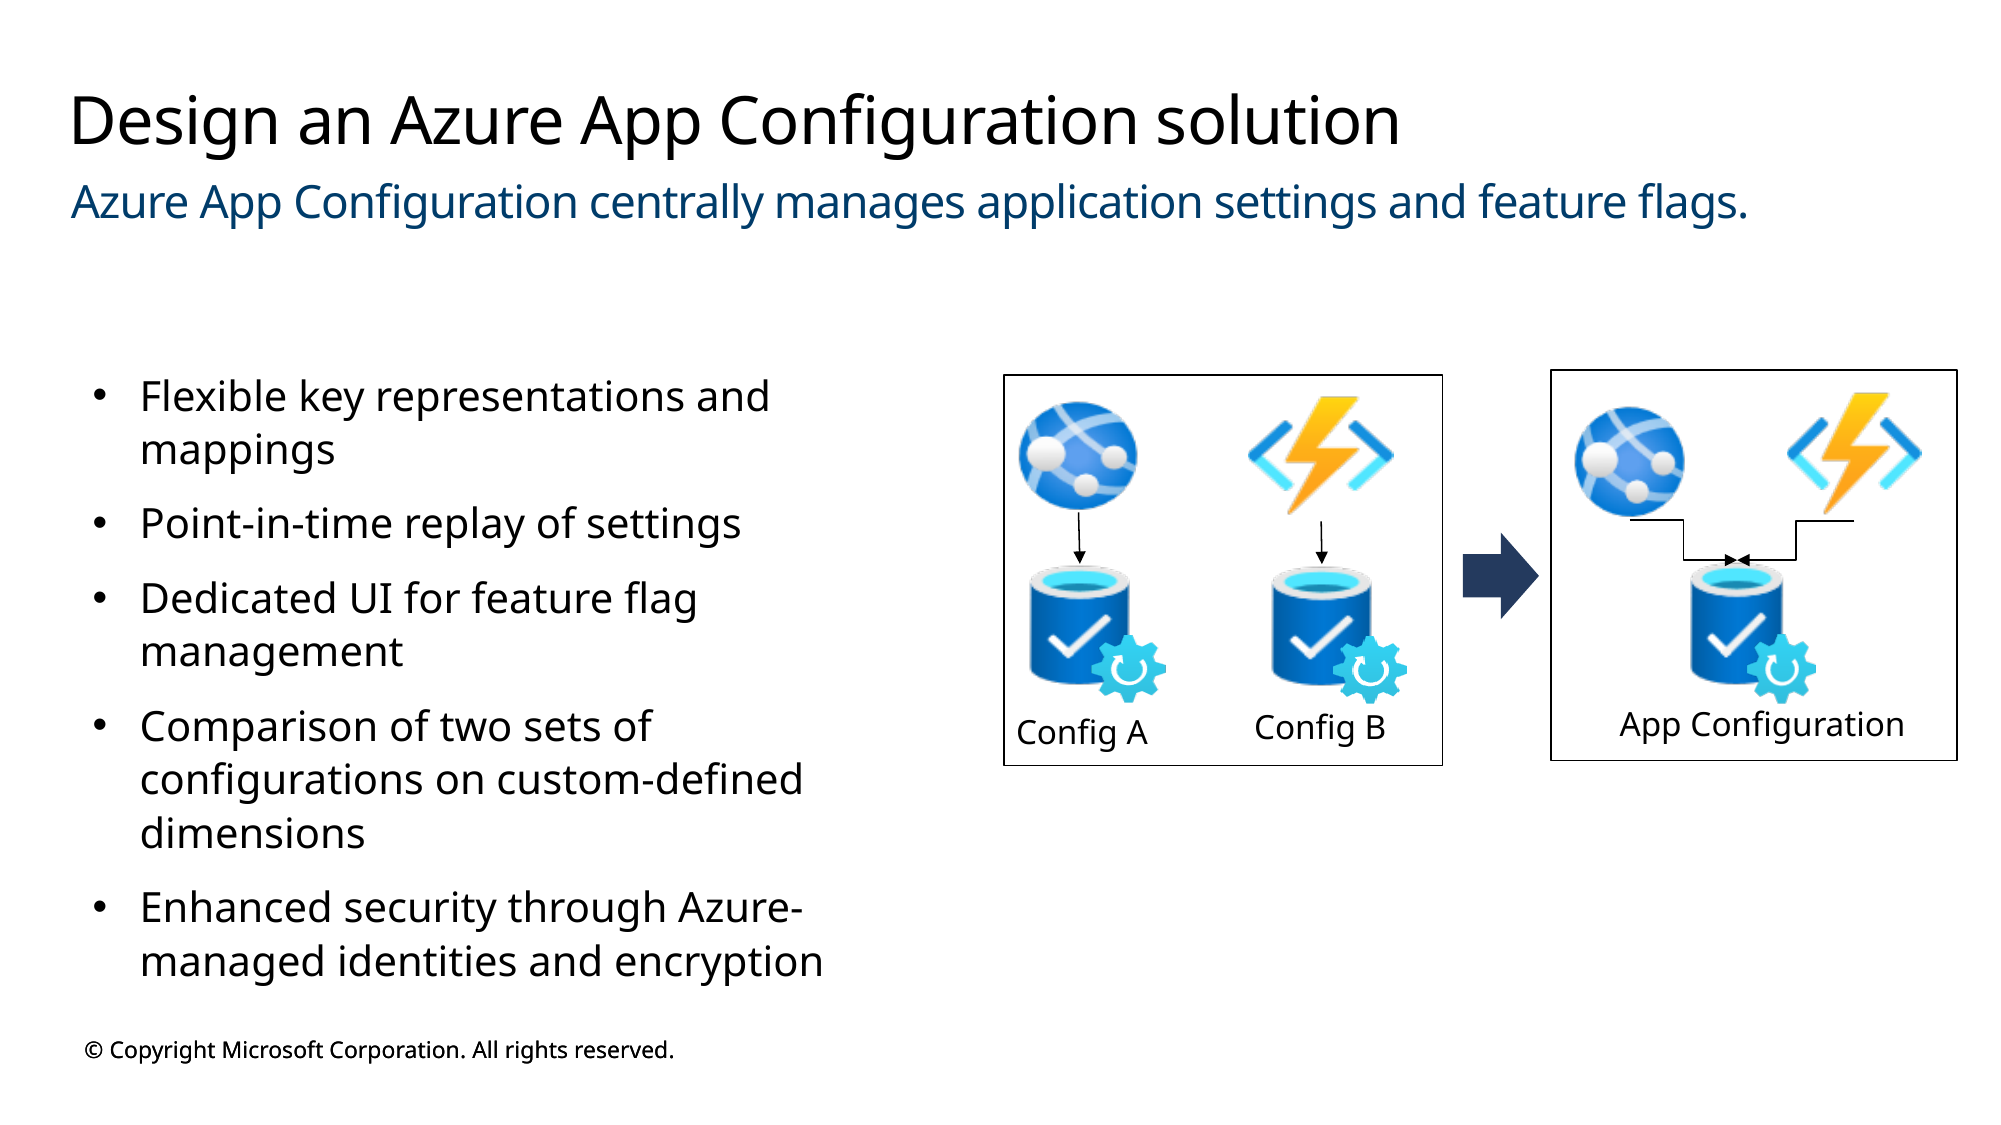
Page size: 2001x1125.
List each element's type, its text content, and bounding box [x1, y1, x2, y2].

list Azure App Configuration centrally manages application settings and feature flags. [70, 164, 1932, 236]
title Design an Azure App Configuration solution [68, 72, 1930, 178]
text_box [998, 369, 1958, 776]
text_box Flexible key representations and mappings Point-in-time replay of settings Dedicated UI for feature flag management Comparison of two sets of configurations on custom-defined dimensions Enhanced security through Azure-managed identities and encryption [78, 358, 943, 992]
